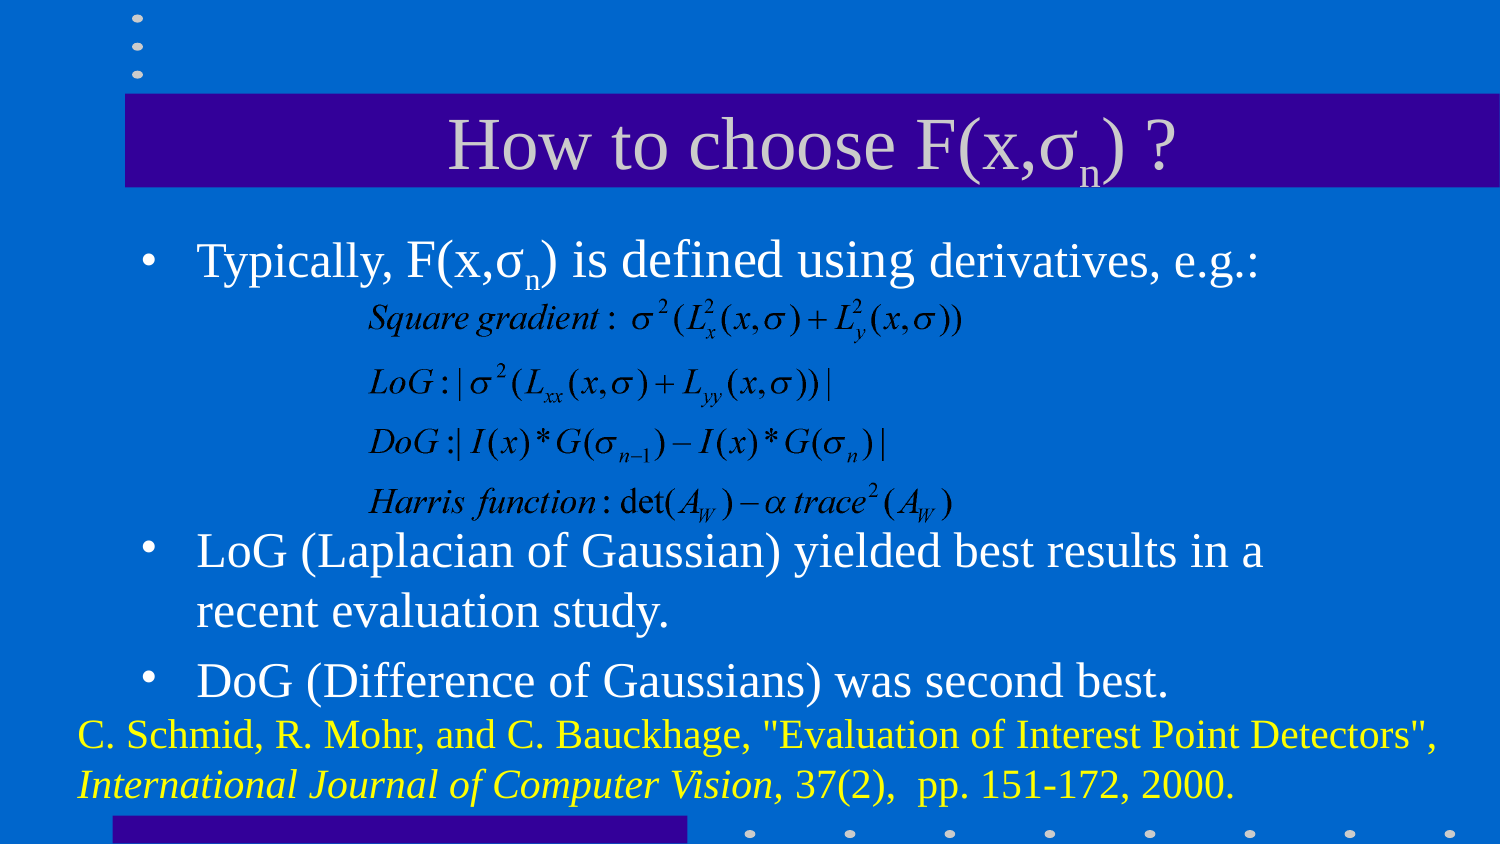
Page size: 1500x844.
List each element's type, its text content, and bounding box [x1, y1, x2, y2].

list Typically, F(x,σn) is defined using derivatives, e.g.: LoG (Laplacian of Gaussian) yielded best results in a recent evaluation study. DoG (Difference of Gaussians) was second best. [125, 215, 1400, 713]
title How to choose F(x,σn) ? [174, 75, 1450, 216]
text_box C. Schmid, R. Mohr, and C. Bauckhage, "Evaluation of Interest Point Detectors", International Journal of Computer Vision, 37(2), pp. 151-172, 2000. [62, 713, 1471, 801]
picture [361, 289, 970, 530]
